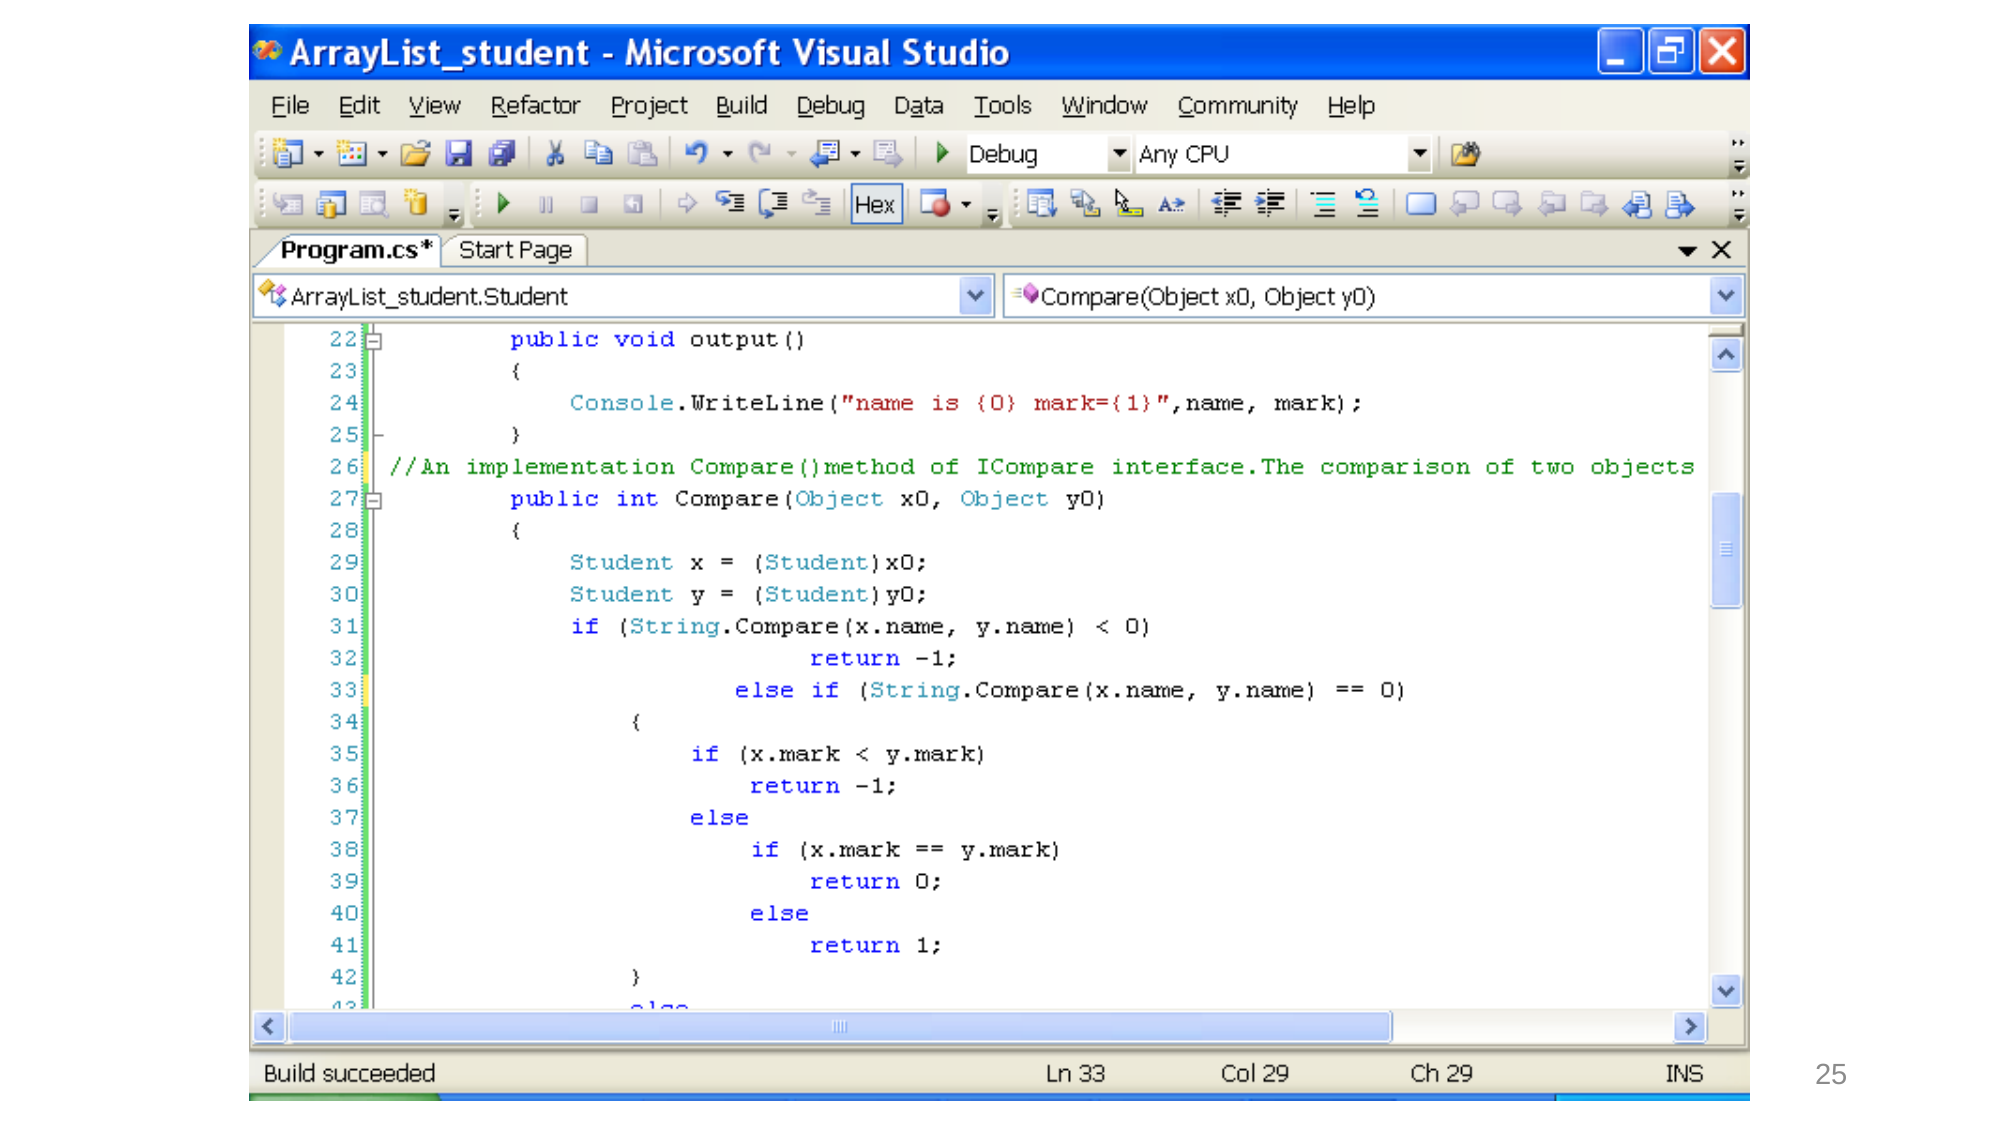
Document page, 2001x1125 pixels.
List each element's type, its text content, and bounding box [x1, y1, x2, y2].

slide_number 25 [1412, 1042, 1863, 1103]
picture [249, 24, 1750, 1101]
